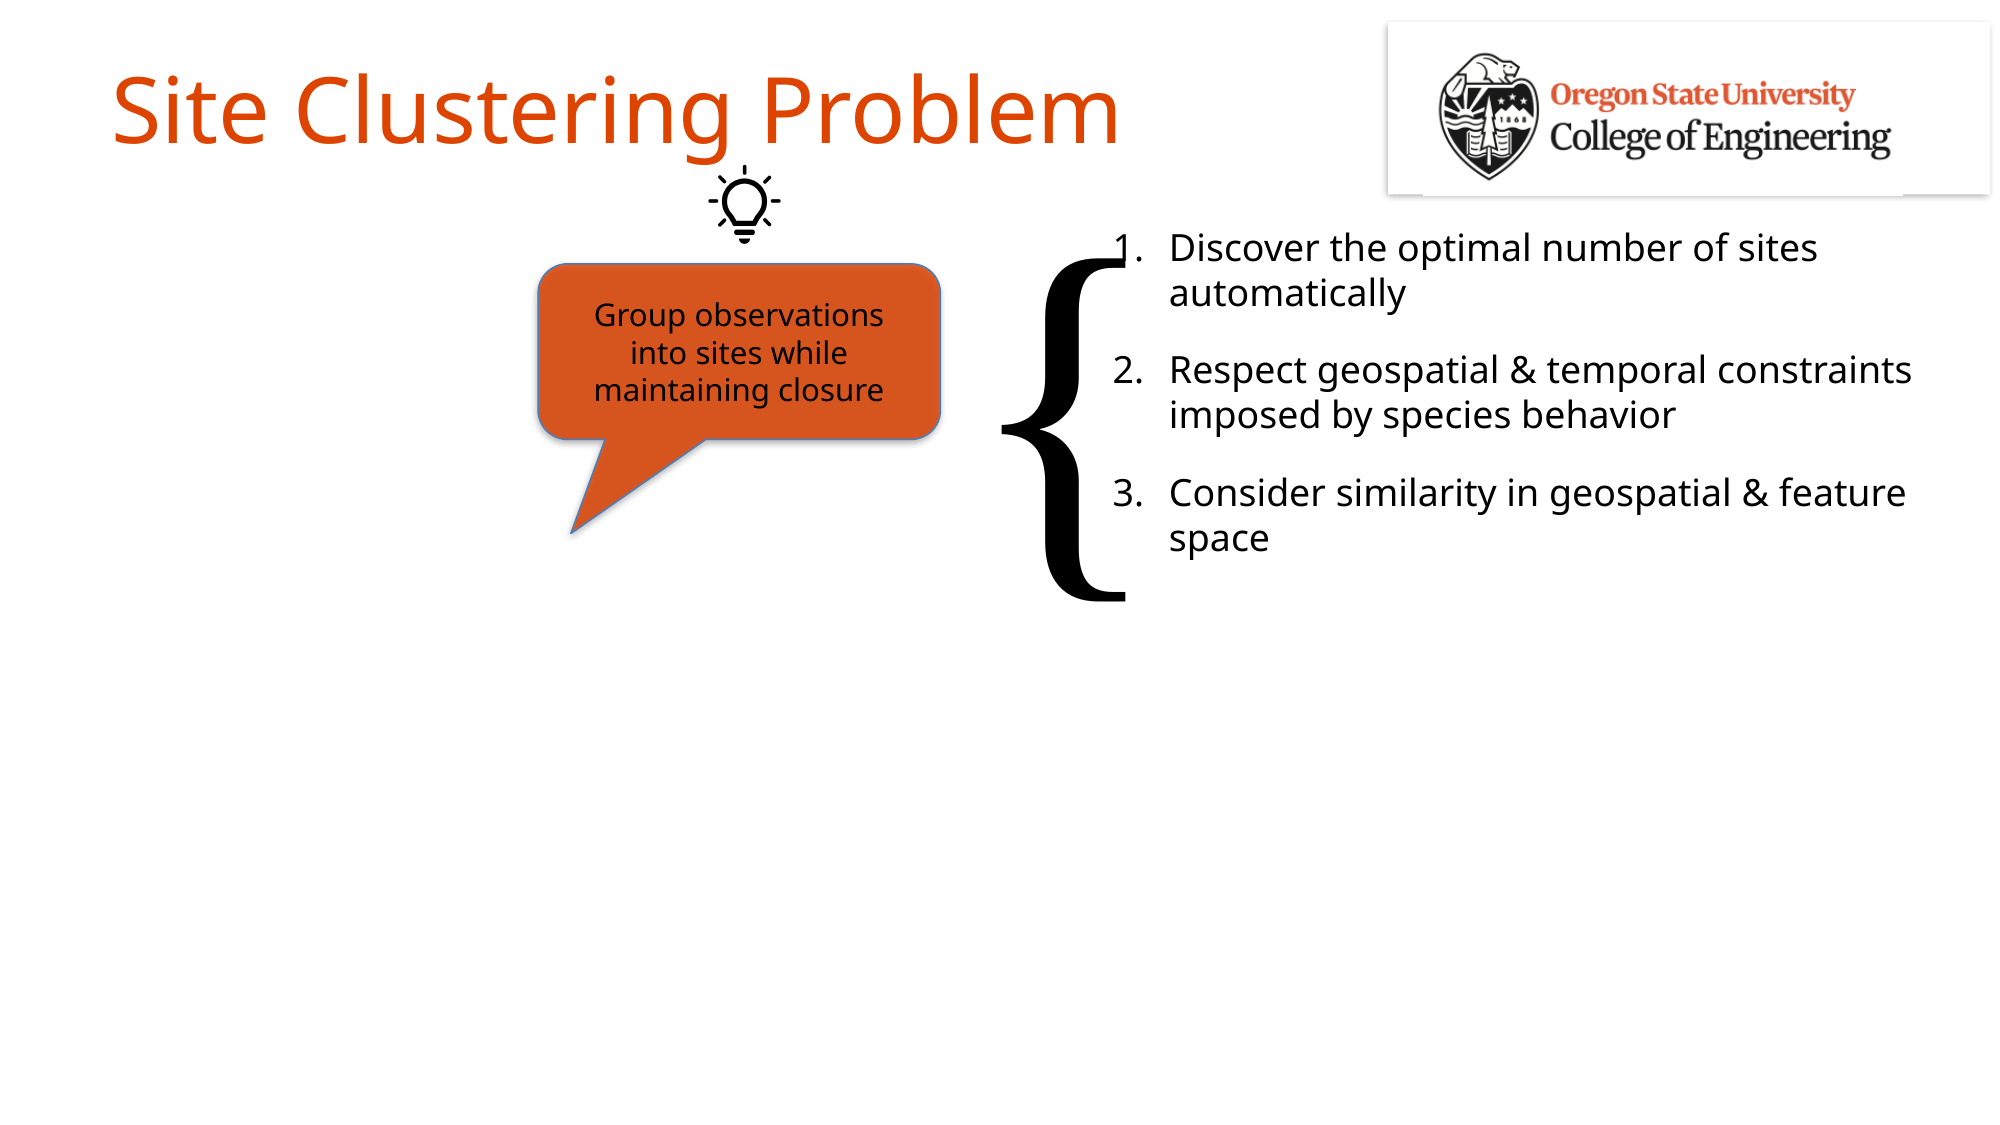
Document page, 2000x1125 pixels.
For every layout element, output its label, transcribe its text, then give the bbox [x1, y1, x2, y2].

text_box { [949, 125, 1088, 638]
picture [701, 161, 789, 249]
picture [1423, 43, 1903, 197]
text_box Discover the optimal number of sites automatically Respect geospatial & temporal constraints imposed by species behavior Consider similarity in geospatial & feature space [1097, 216, 1959, 640]
text_box [1387, 21, 1991, 195]
text_box Site Clustering Problem [96, 44, 1797, 241]
text_box Group observations into sites while maintaining closure [537, 263, 942, 535]
